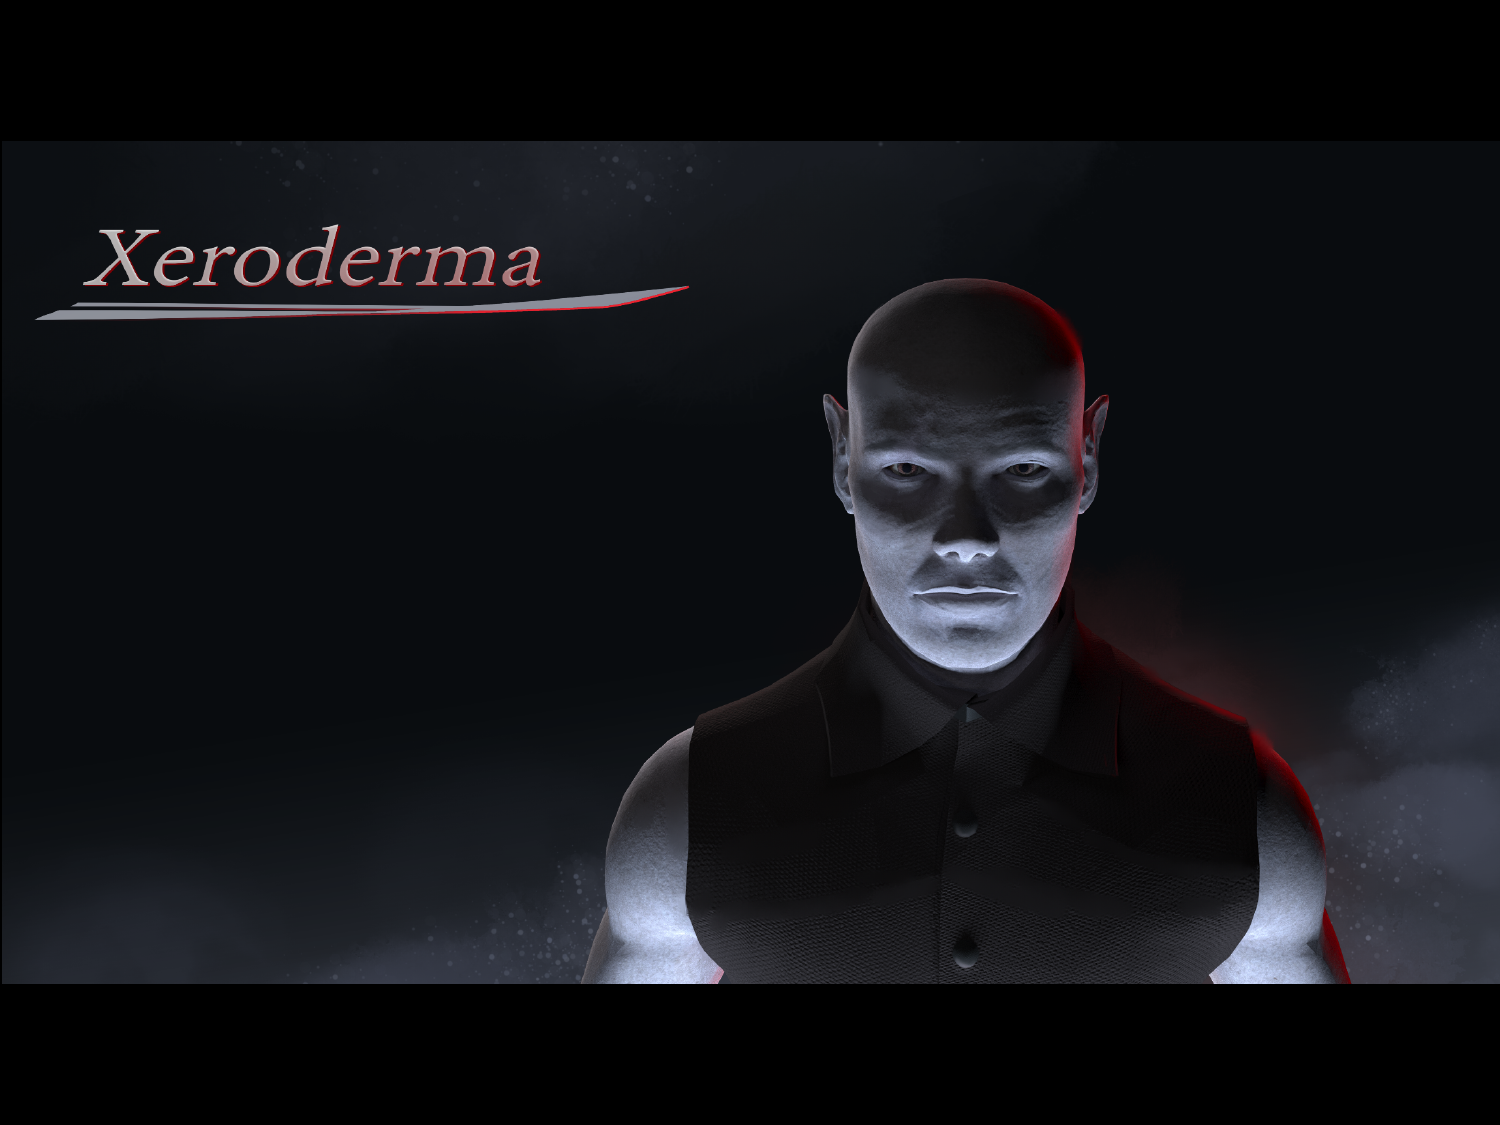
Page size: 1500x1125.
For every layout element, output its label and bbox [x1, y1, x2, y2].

picture [2, 141, 1500, 984]
